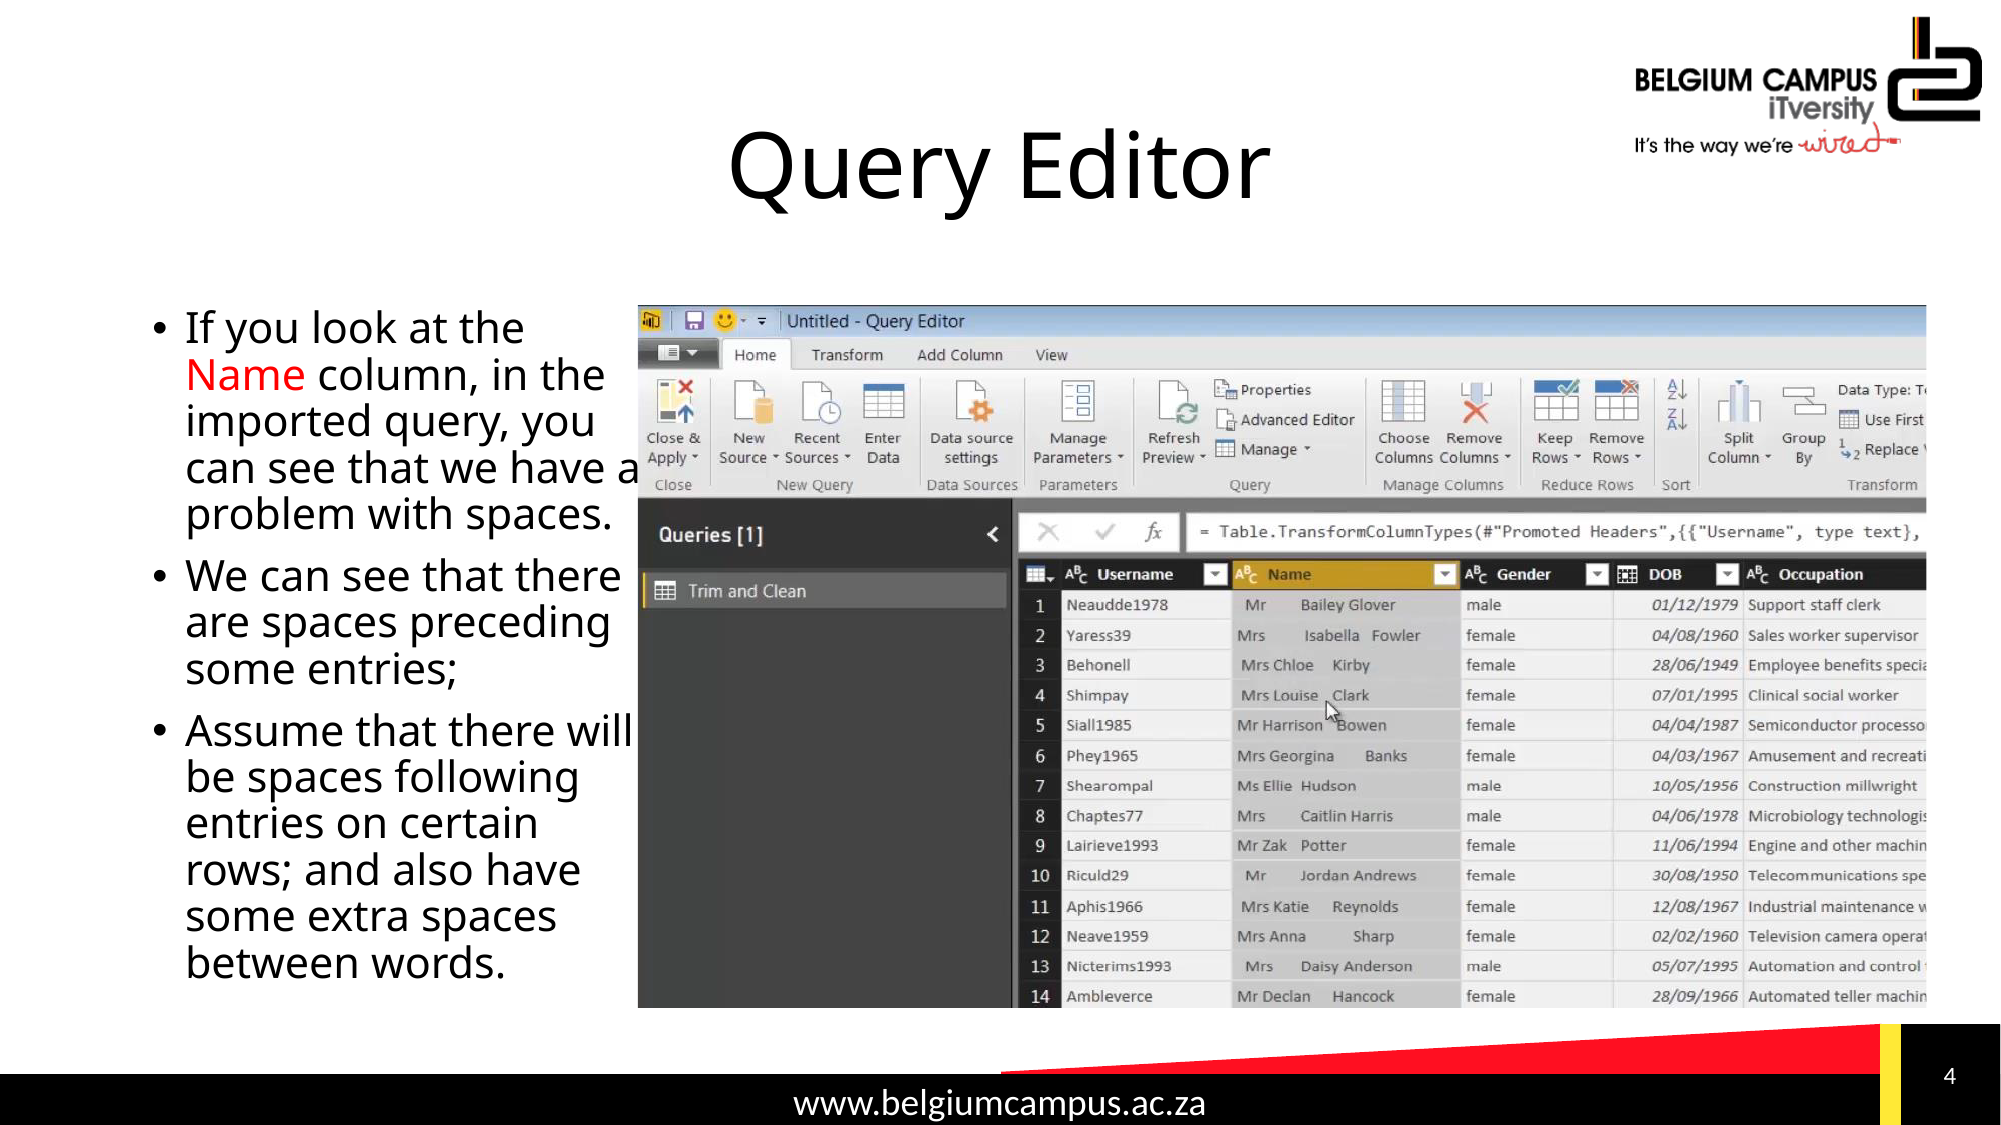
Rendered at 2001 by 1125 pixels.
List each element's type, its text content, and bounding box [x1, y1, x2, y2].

picture [1631, 0, 1986, 198]
title Query Editor [137, 59, 1863, 278]
picture [637, 305, 1927, 1008]
list If you look at the Name column, in the imported query, you can see that we have a problem with spaces. We can see that there are spaces preceding some entries; Assume that there will be spaces following entries on certain rows; and also have some extra spaces between words. [137, 299, 662, 1014]
